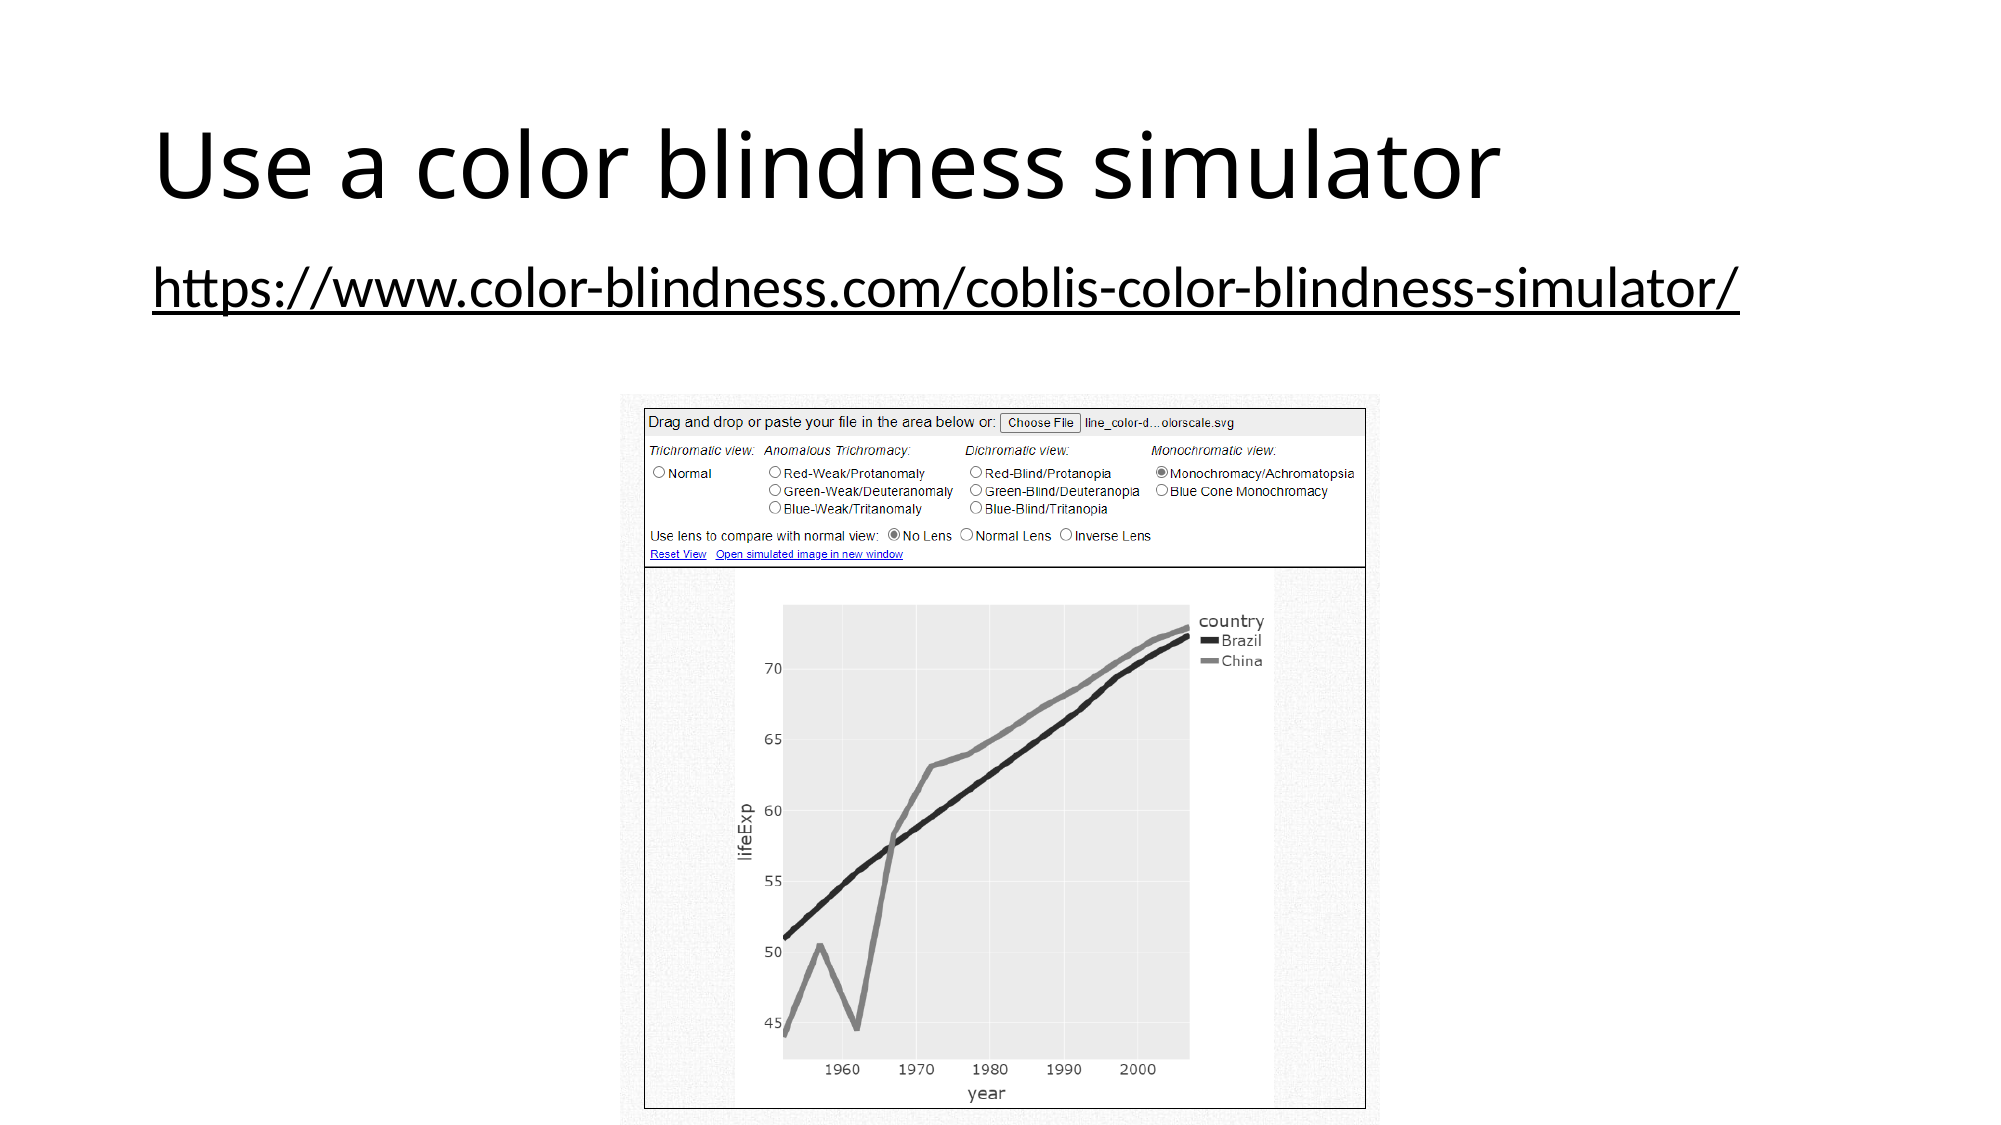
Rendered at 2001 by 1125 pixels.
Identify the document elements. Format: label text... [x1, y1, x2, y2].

title Use a color blindness simulator [137, 59, 1863, 249]
picture [620, 394, 1380, 1125]
list https://www.color-blindness.com/coblis-color-blindness-simulator/ [137, 249, 1863, 964]
